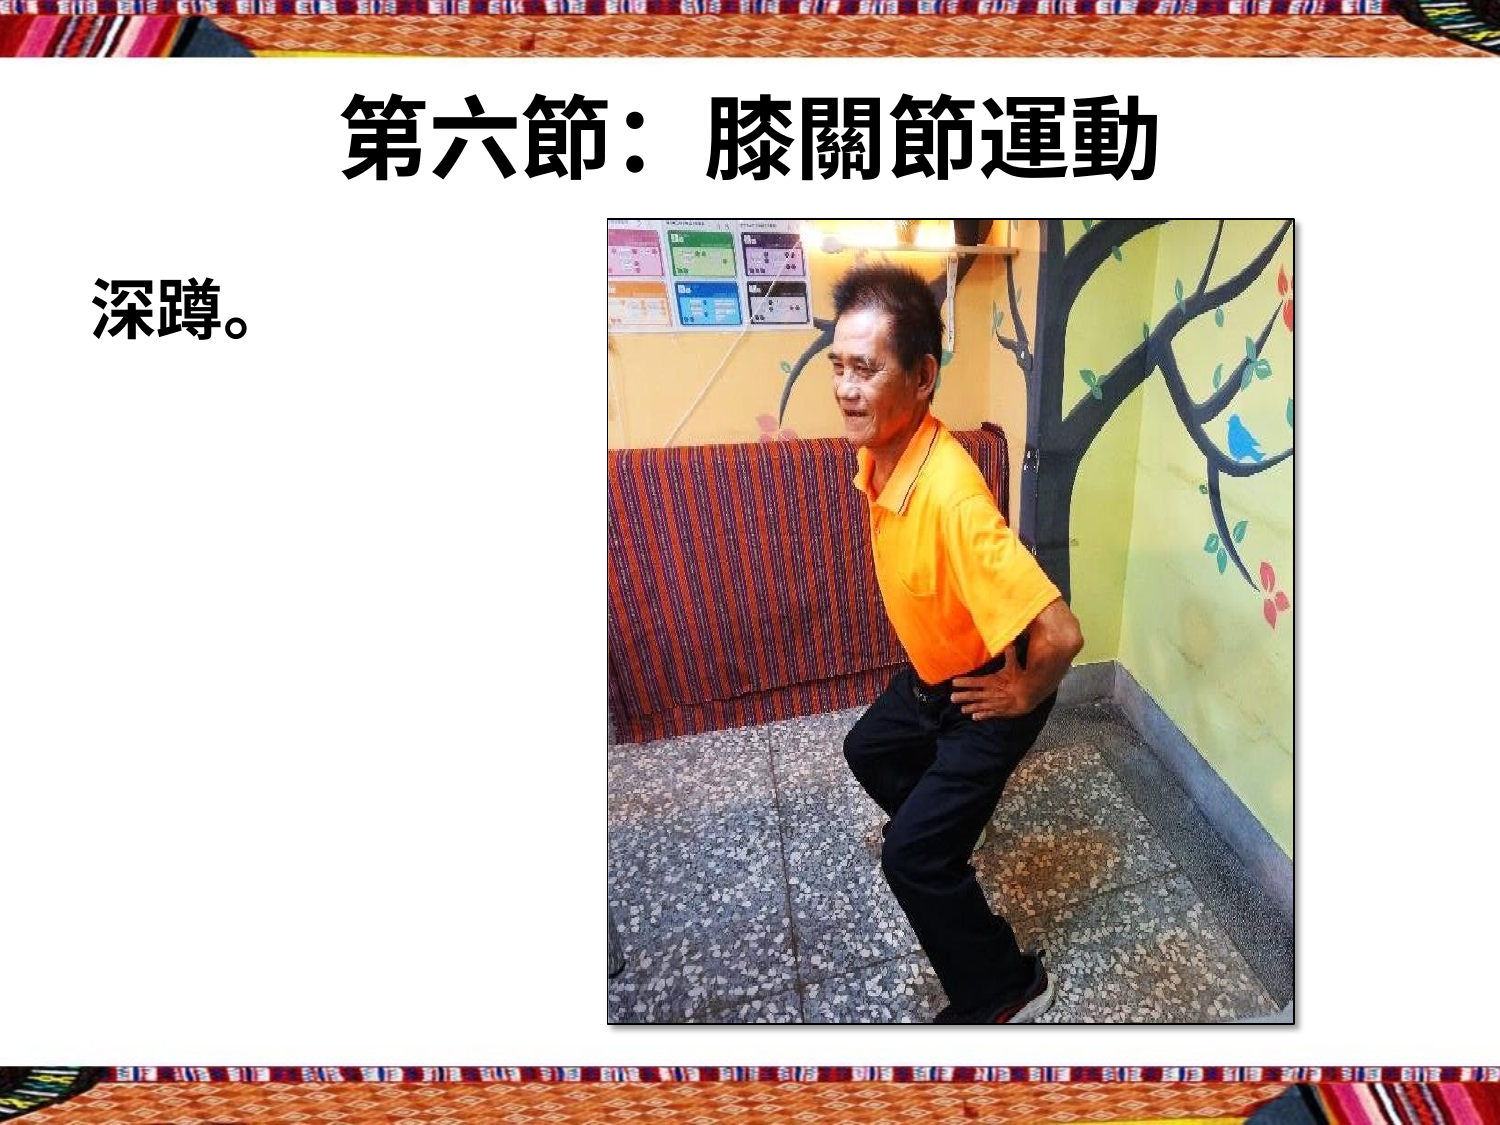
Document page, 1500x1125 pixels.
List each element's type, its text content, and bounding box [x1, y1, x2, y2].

text_box 深蹲。 [87, 265, 293, 348]
picture [0, 0, 1500, 1125]
text_box [602, 214, 1308, 1038]
title 第六節：膝關節運動 [335, 79, 1165, 270]
text_box [607, 219, 1295, 1025]
